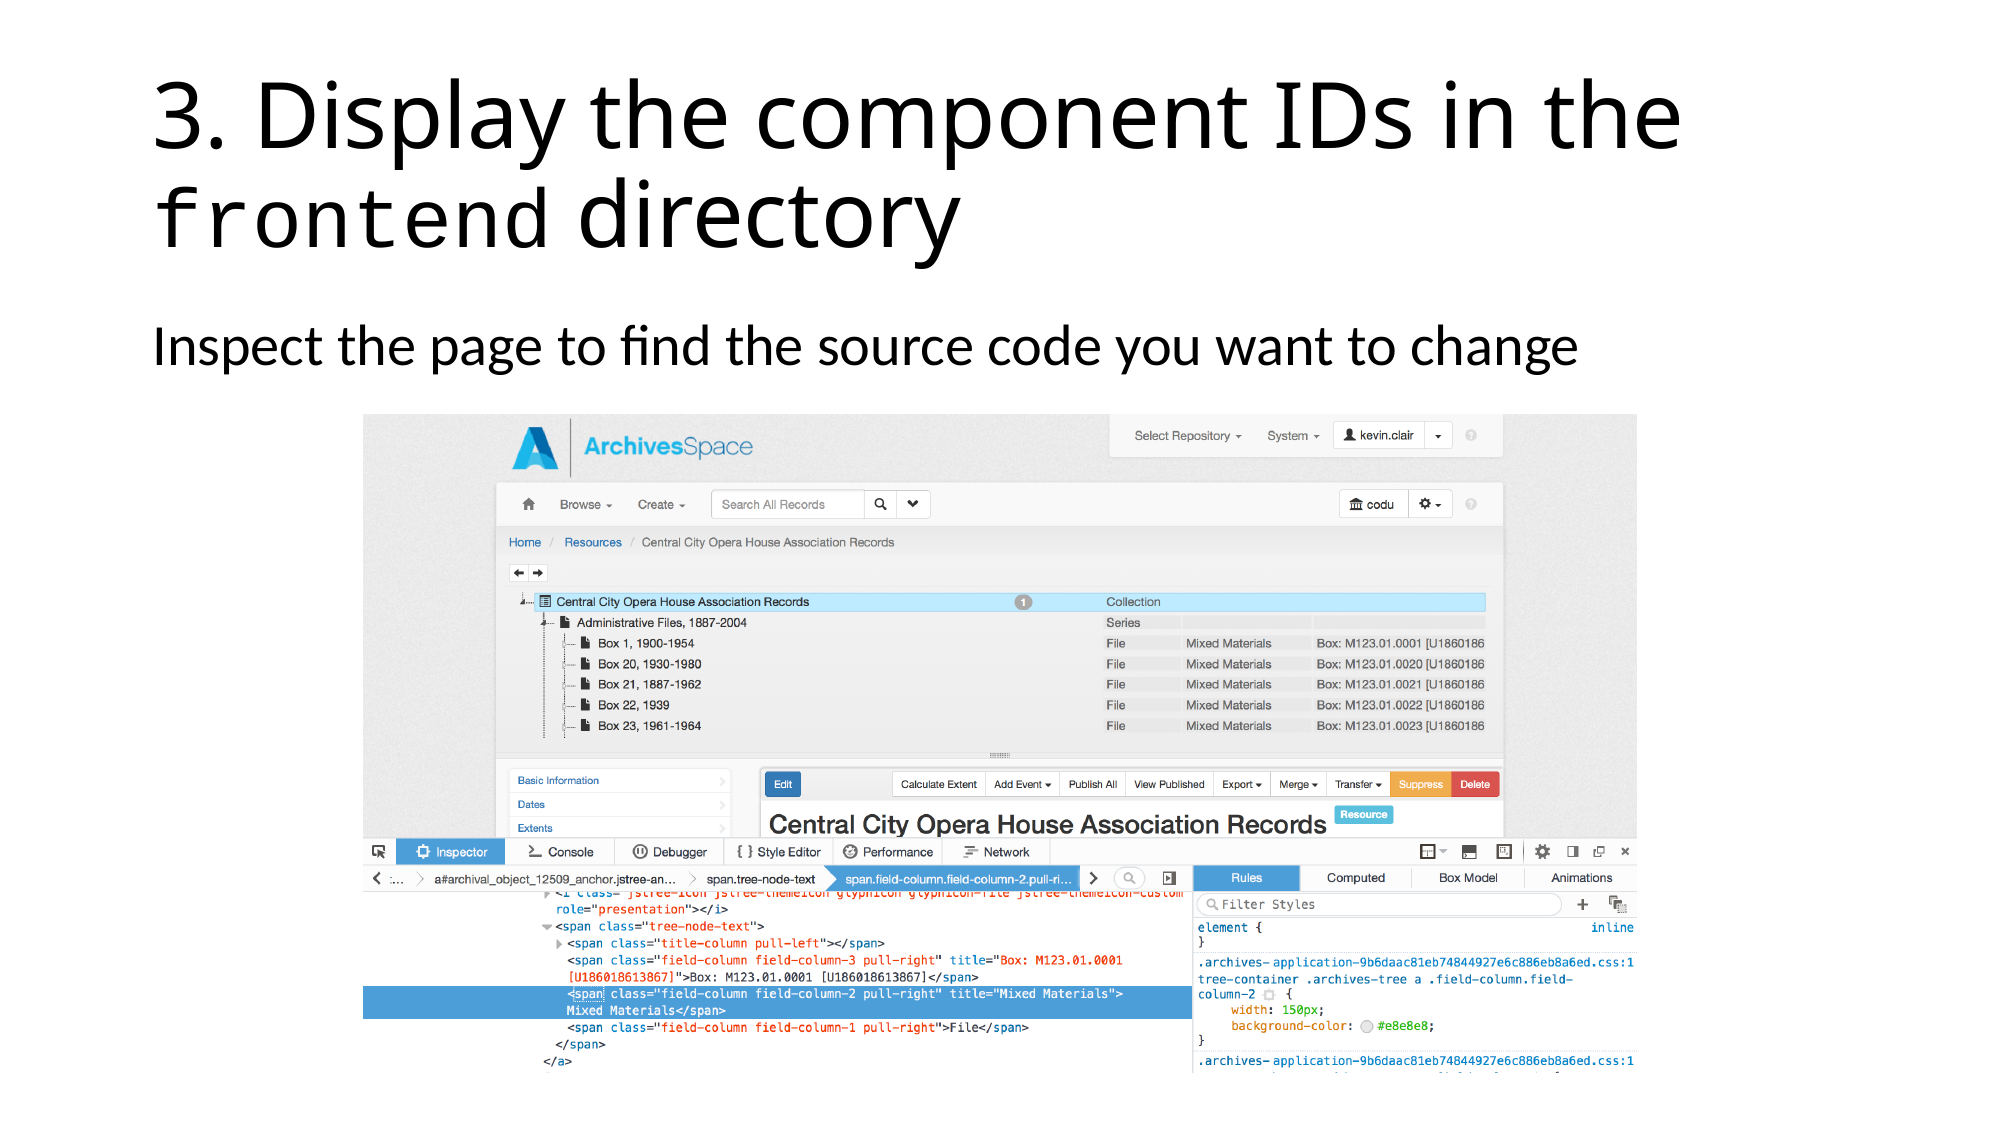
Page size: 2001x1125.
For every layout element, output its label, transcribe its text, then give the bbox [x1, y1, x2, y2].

picture [363, 414, 1637, 1073]
title 3. Display the component IDs in the frontend directory [137, 59, 1863, 278]
list Inspect the page to find the source code you want to change [137, 299, 1863, 1014]
